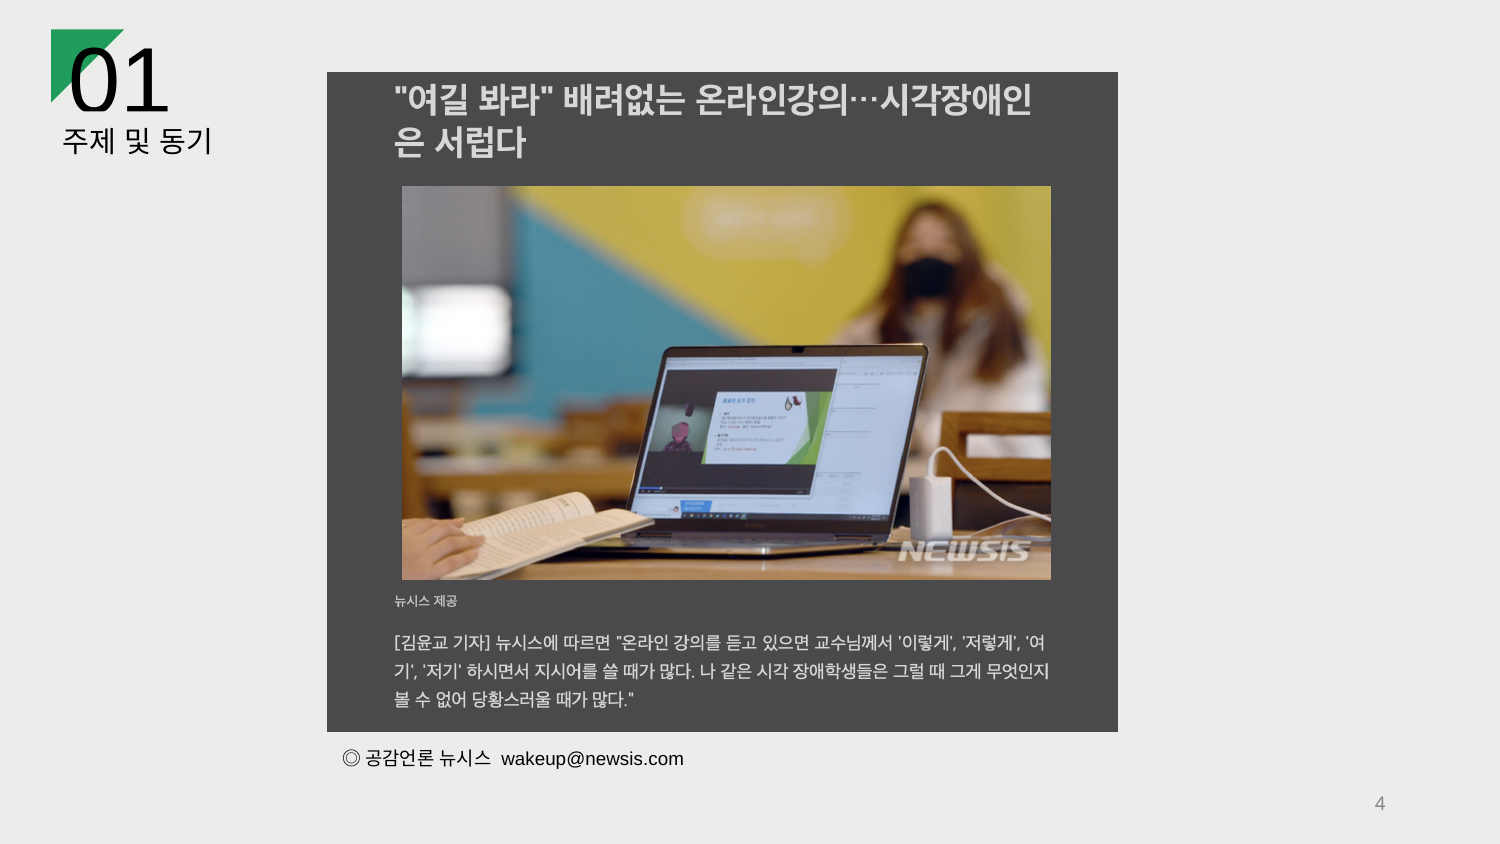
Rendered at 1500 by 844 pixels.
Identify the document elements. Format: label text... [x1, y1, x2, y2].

text_box ◎공감언론 뉴시스 wakeup@newsis.com [327, 740, 820, 830]
text_box 주제 및 동기 [51, 117, 248, 163]
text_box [50, 13, 188, 140]
slide_number ‹#› [1059, 782, 1397, 827]
picture [326, 71, 1118, 732]
